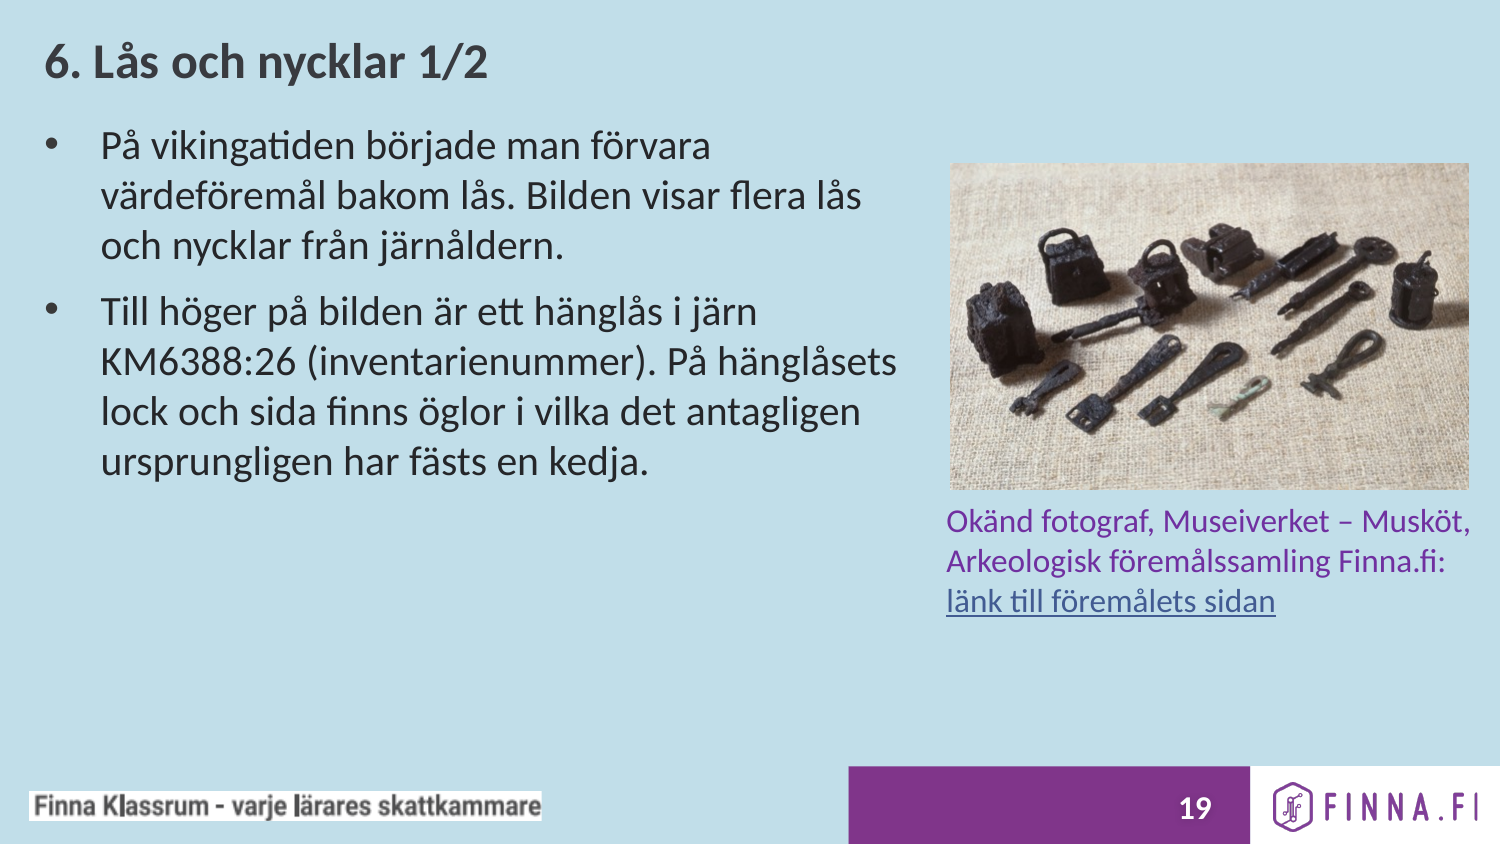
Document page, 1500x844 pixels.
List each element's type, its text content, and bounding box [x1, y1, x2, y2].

title 6. Lås och nycklar 1/2 [29, 20, 715, 102]
picture [950, 163, 1469, 490]
text_box På vikingatiden började man förvara värdeföremål bakom lås. Bilden visar flera lås och nycklar från järnåldern. Till höger på bilden är ett hänglås i järn KM6388:26 (inventarienummer). På hänglåsets lock och sida finns öglor i vilka det antagligen ursprungligen har fästs en kedja. [29, 102, 932, 706]
text_box Okänd fotograf, Museiverket – Musköt, Arkeologisk föremålssamling Finna.fi: länk till föremålets sidan [931, 506, 1500, 613]
slide_number 18 [1155, 781, 1227, 831]
